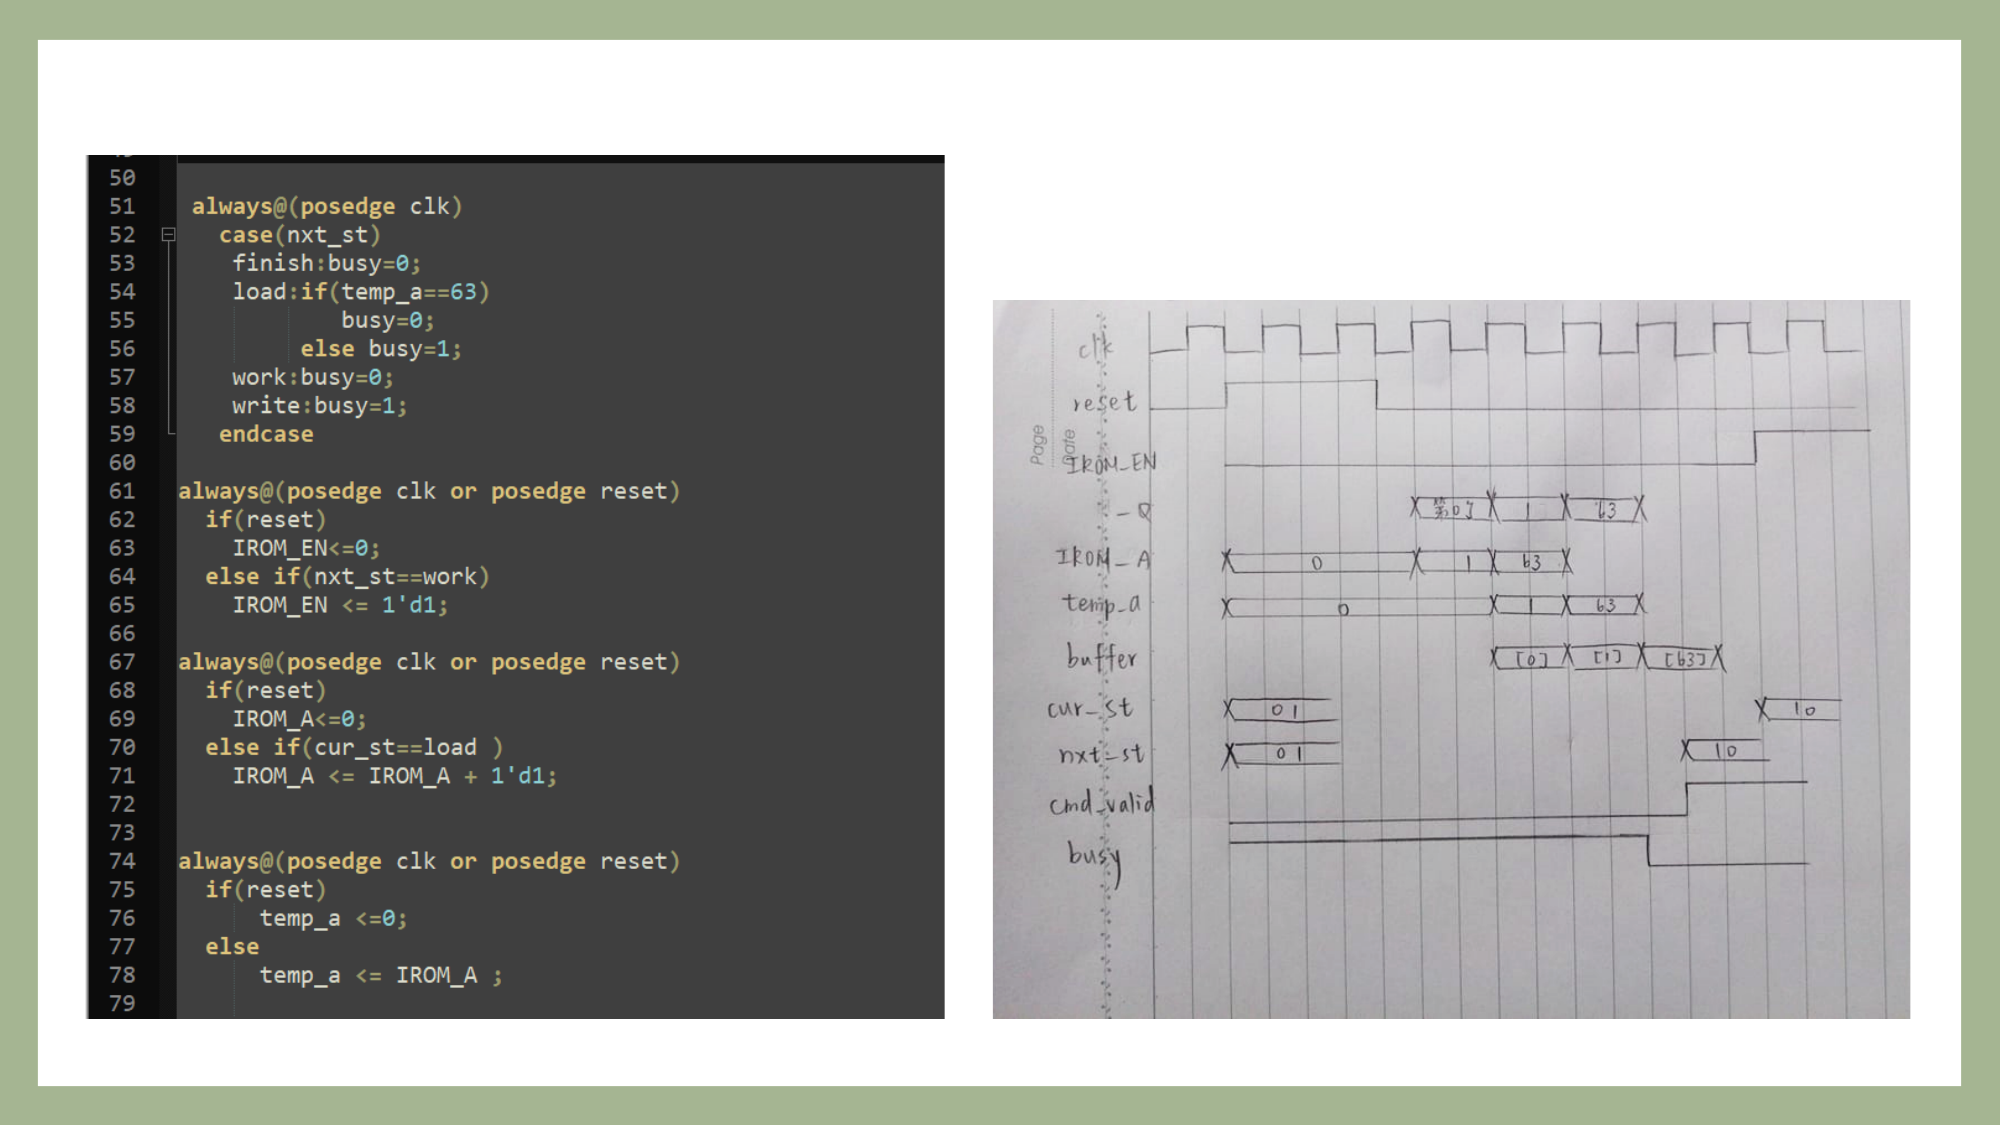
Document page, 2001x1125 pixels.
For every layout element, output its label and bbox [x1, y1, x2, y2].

picture [992, 300, 1911, 1019]
list [84, 155, 945, 1019]
